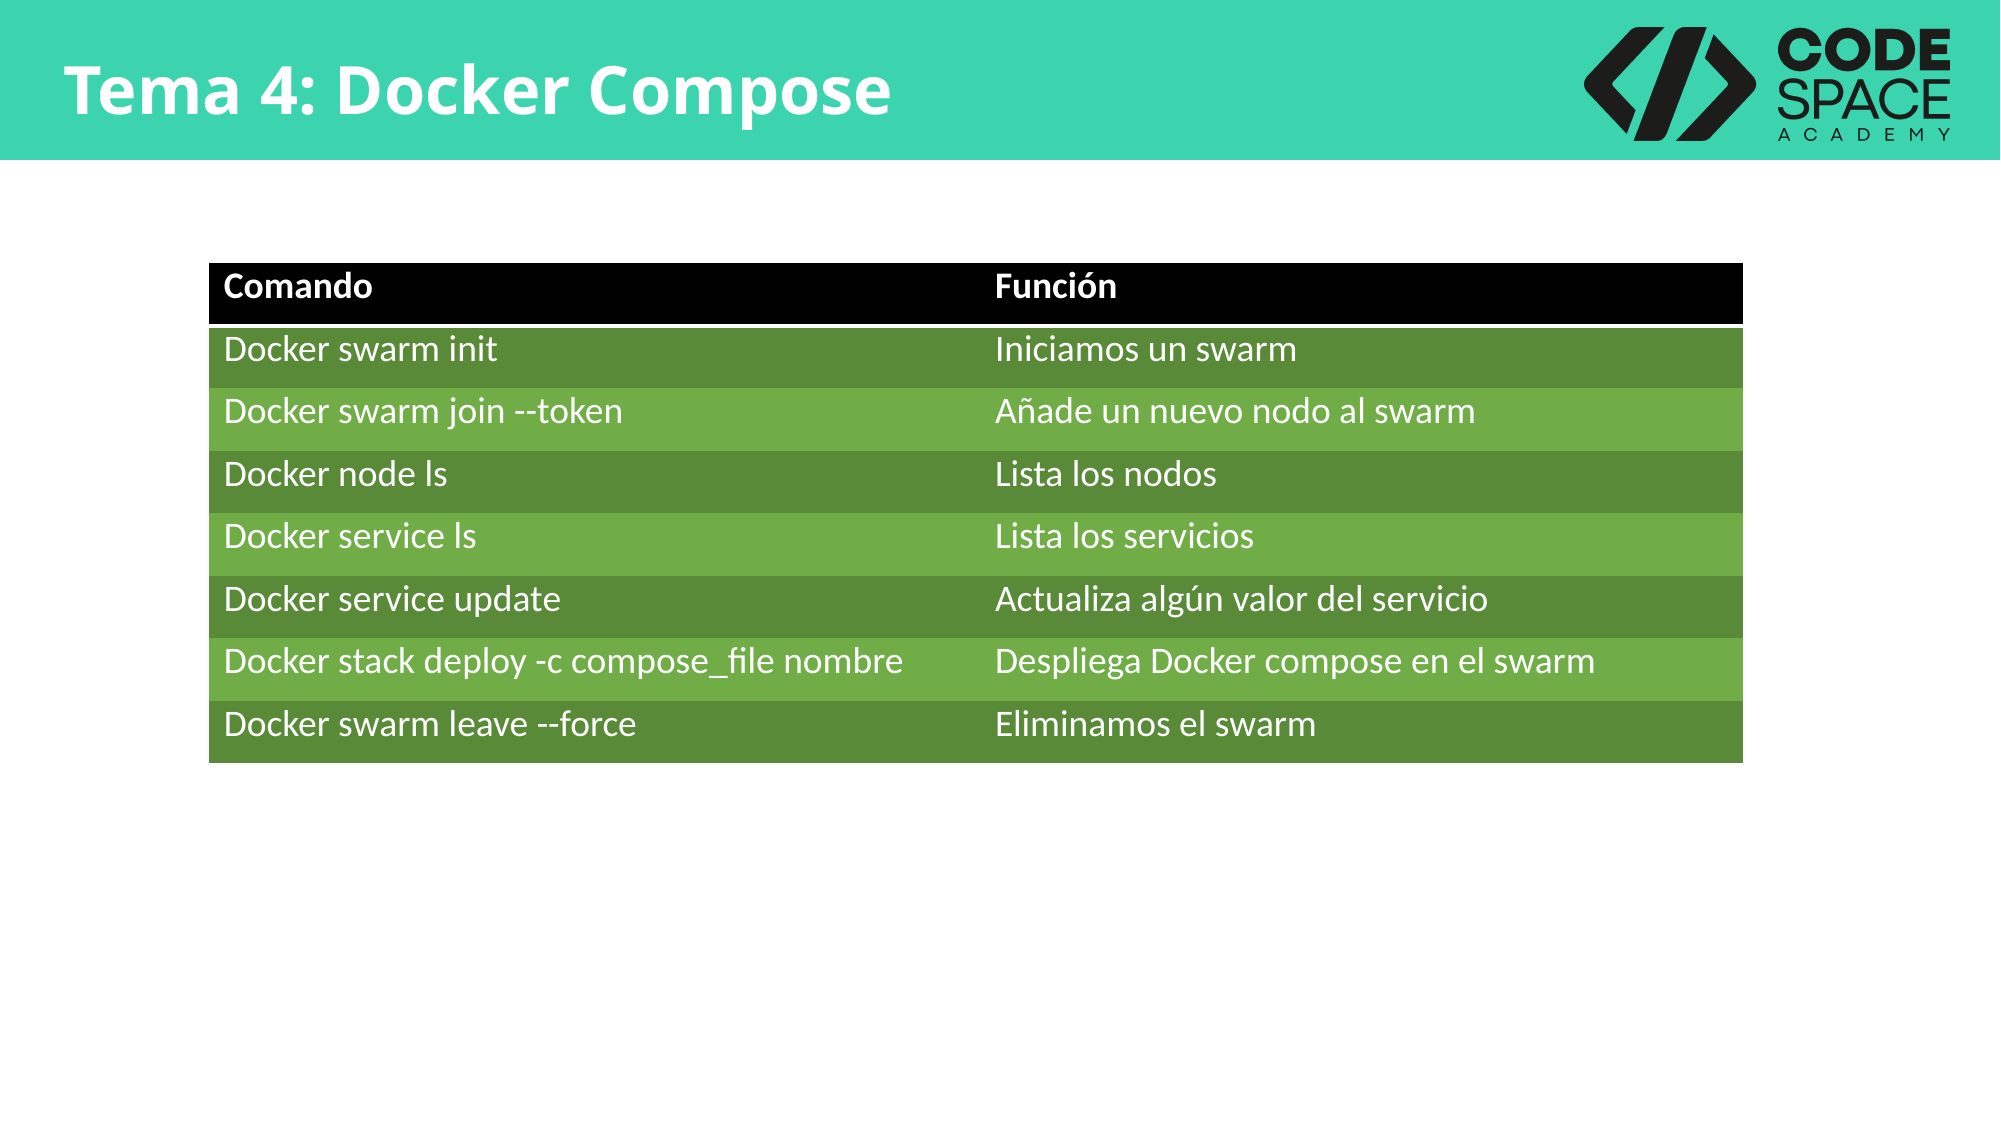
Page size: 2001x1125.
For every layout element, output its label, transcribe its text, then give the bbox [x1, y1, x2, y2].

table_header Función [980, 263, 1743, 324]
picture [1584, 27, 1950, 141]
table_cell Eliminamos el swarm [980, 701, 1743, 763]
table_cell Docker service ls [209, 513, 980, 576]
table_cell Despliega Docker compose en el swarm [980, 638, 1743, 701]
table_header Comando [209, 263, 980, 324]
table_cell Docker swarm init [209, 328, 980, 388]
text_box [0, 0, 2000, 160]
text_box Tema 4: Docker Compose [43, 36, 1458, 151]
table_cell Actualiza algún valor del servicio [980, 576, 1743, 638]
table_cell Iniciamos un swarm [980, 328, 1743, 388]
table_cell Docker swarm leave --force [209, 701, 980, 763]
table_cell Docker swarm join --token [209, 388, 980, 451]
table_cell Docker stack deploy -c compose_file nombre [209, 638, 980, 701]
table_cell Docker service update [209, 576, 980, 638]
table_cell Lista los servicios [980, 513, 1743, 576]
table_cell Docker node ls [209, 451, 980, 513]
table_cell Lista los nodos [980, 451, 1743, 513]
table_cell Añade un nuevo nodo al swarm [980, 388, 1743, 451]
